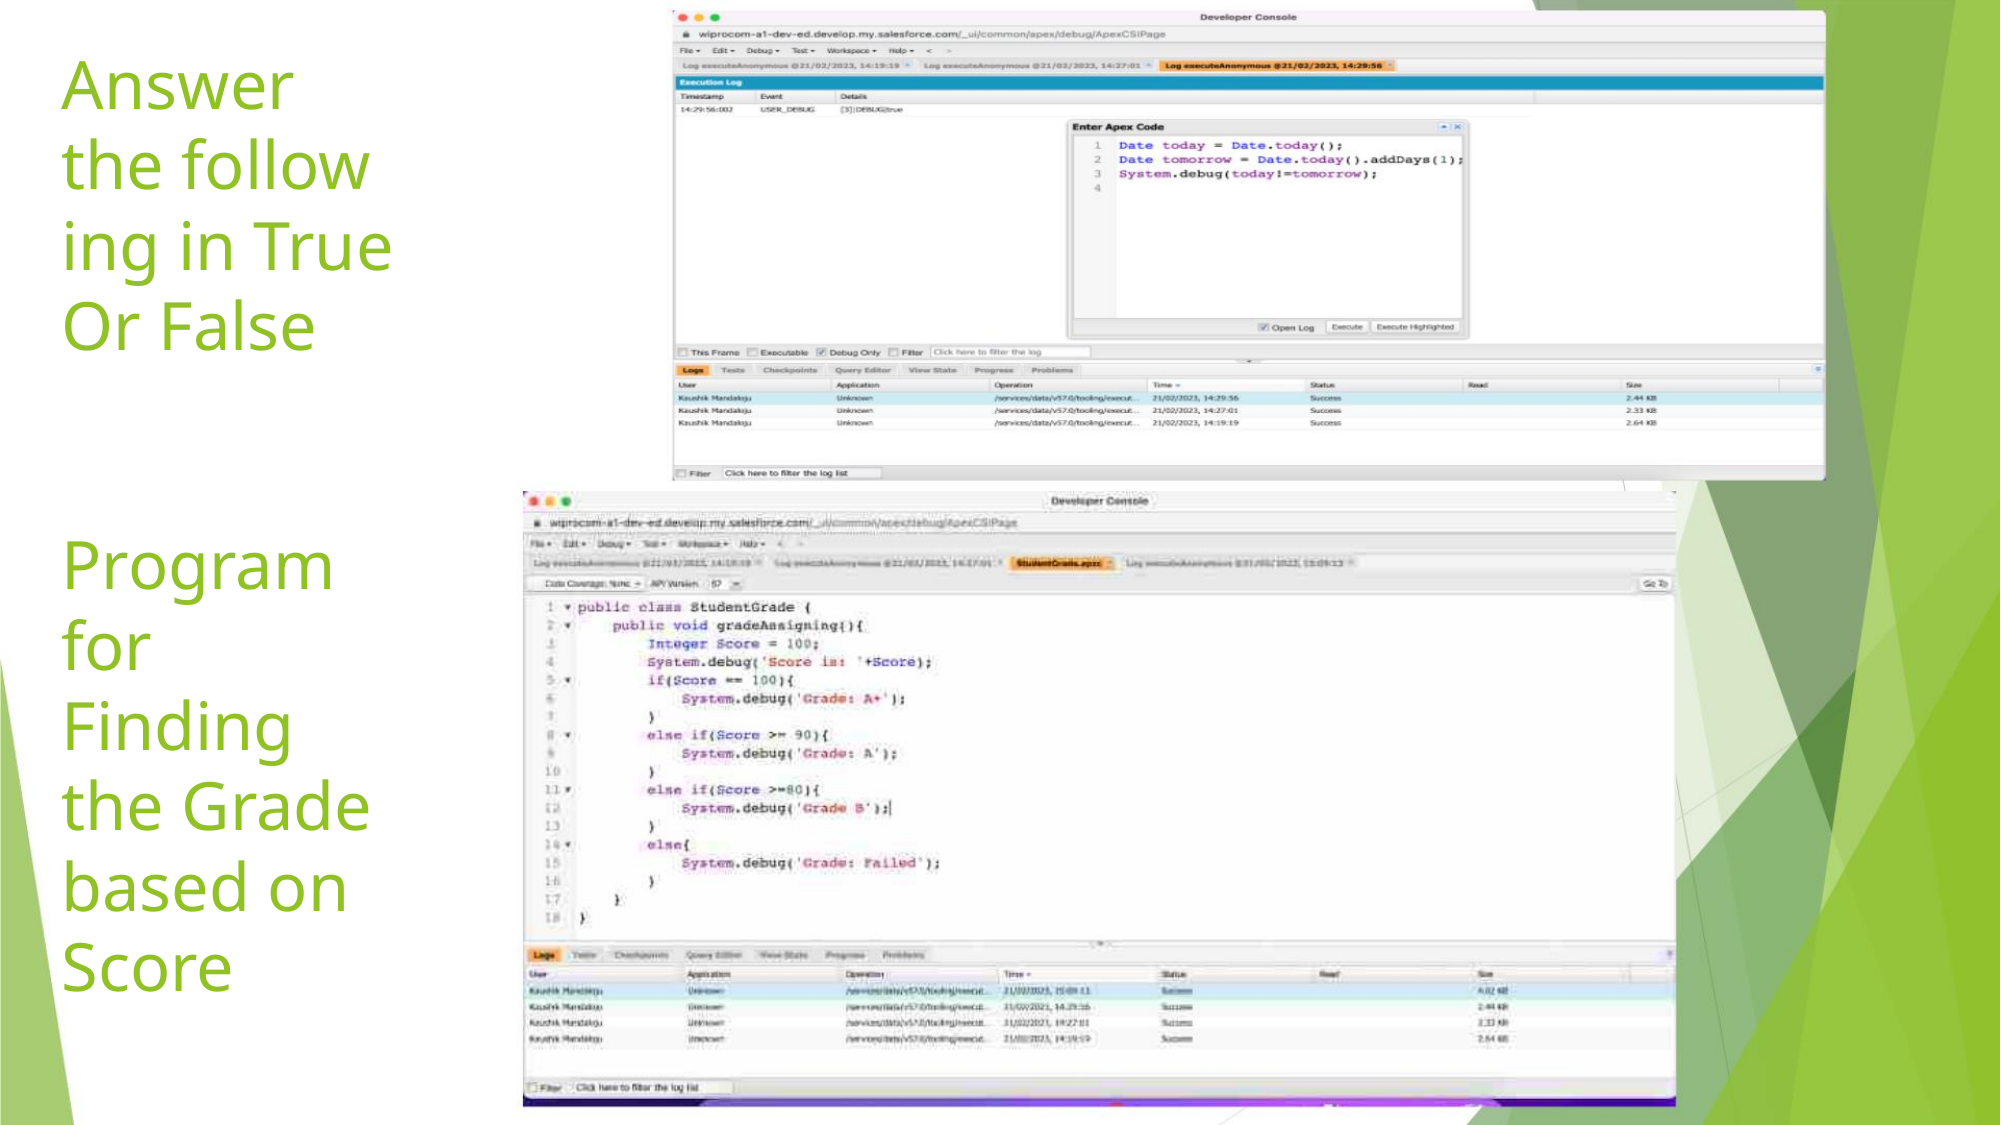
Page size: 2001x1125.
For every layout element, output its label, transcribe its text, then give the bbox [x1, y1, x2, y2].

text_box [0, 0, 2000, 1125]
text_box the follow ing in True Or False [61, 125, 409, 364]
text_box Answer [61, 45, 302, 123]
text_box Program for Finding the Grade based on Score [61, 525, 386, 1005]
